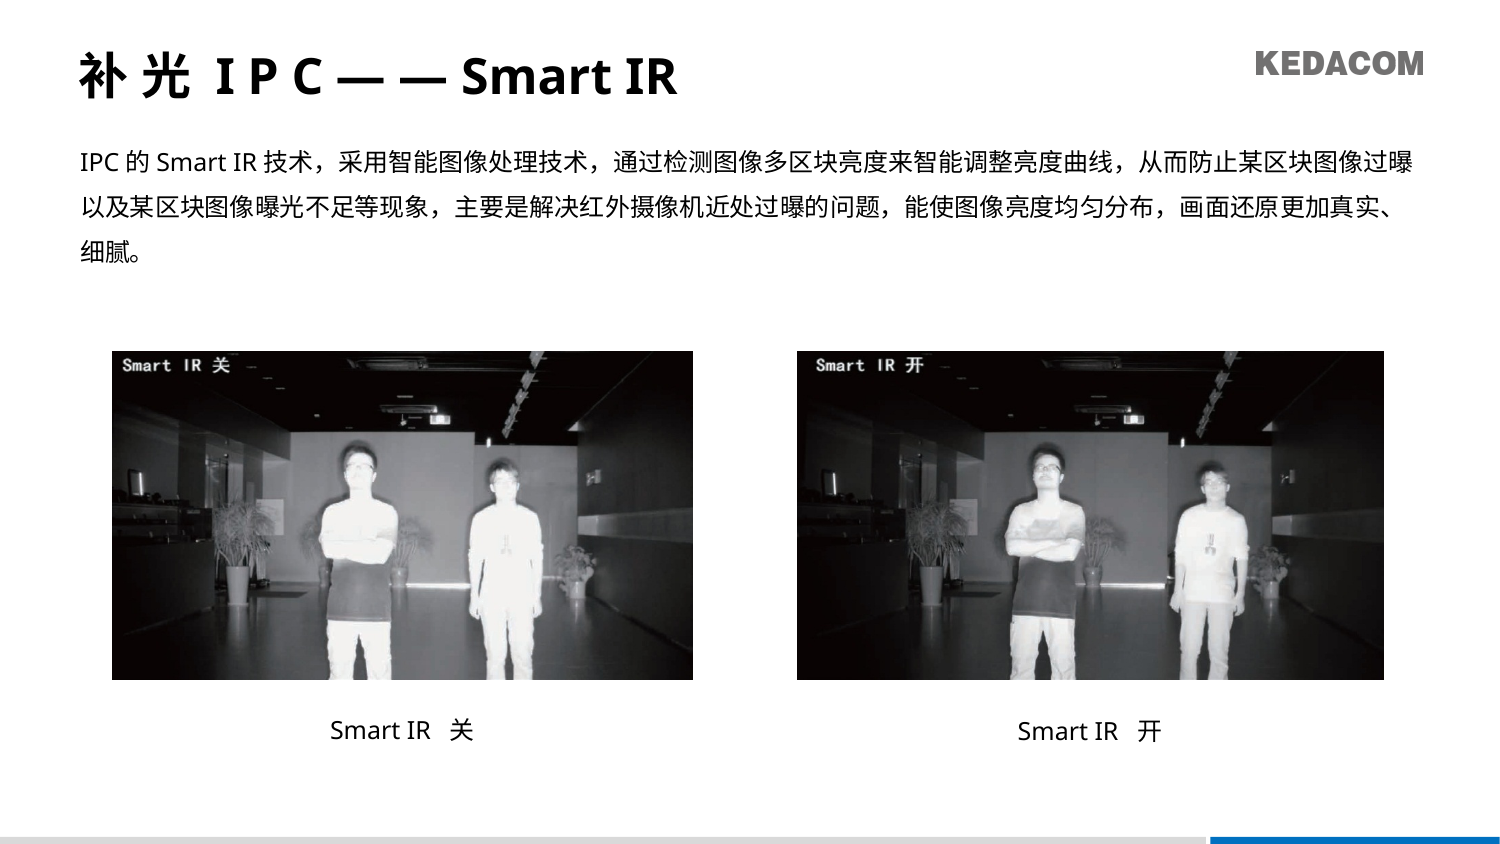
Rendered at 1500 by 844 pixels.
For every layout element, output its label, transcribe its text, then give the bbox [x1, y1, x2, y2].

picture [1256, 51, 1423, 75]
list IPC的Smart IR技术，采用智能图像处理技术，通过检测图像多区块亮度来智能调整亮度曲线，从而防止某区块图像过曝以及某区块图像曝光不足等现象，主要是解决红外摄像机近处过曝的问题，能使图像亮度均匀分布，画面还原更加真实、细腻。 [68, 125, 1427, 612]
picture [796, 351, 1384, 681]
text_box Smart IR 开 [1002, 708, 1178, 753]
picture [111, 351, 693, 681]
title 补光IPC——Smart IR [63, 43, 1116, 105]
text_box Smart IR 关 [315, 706, 490, 752]
